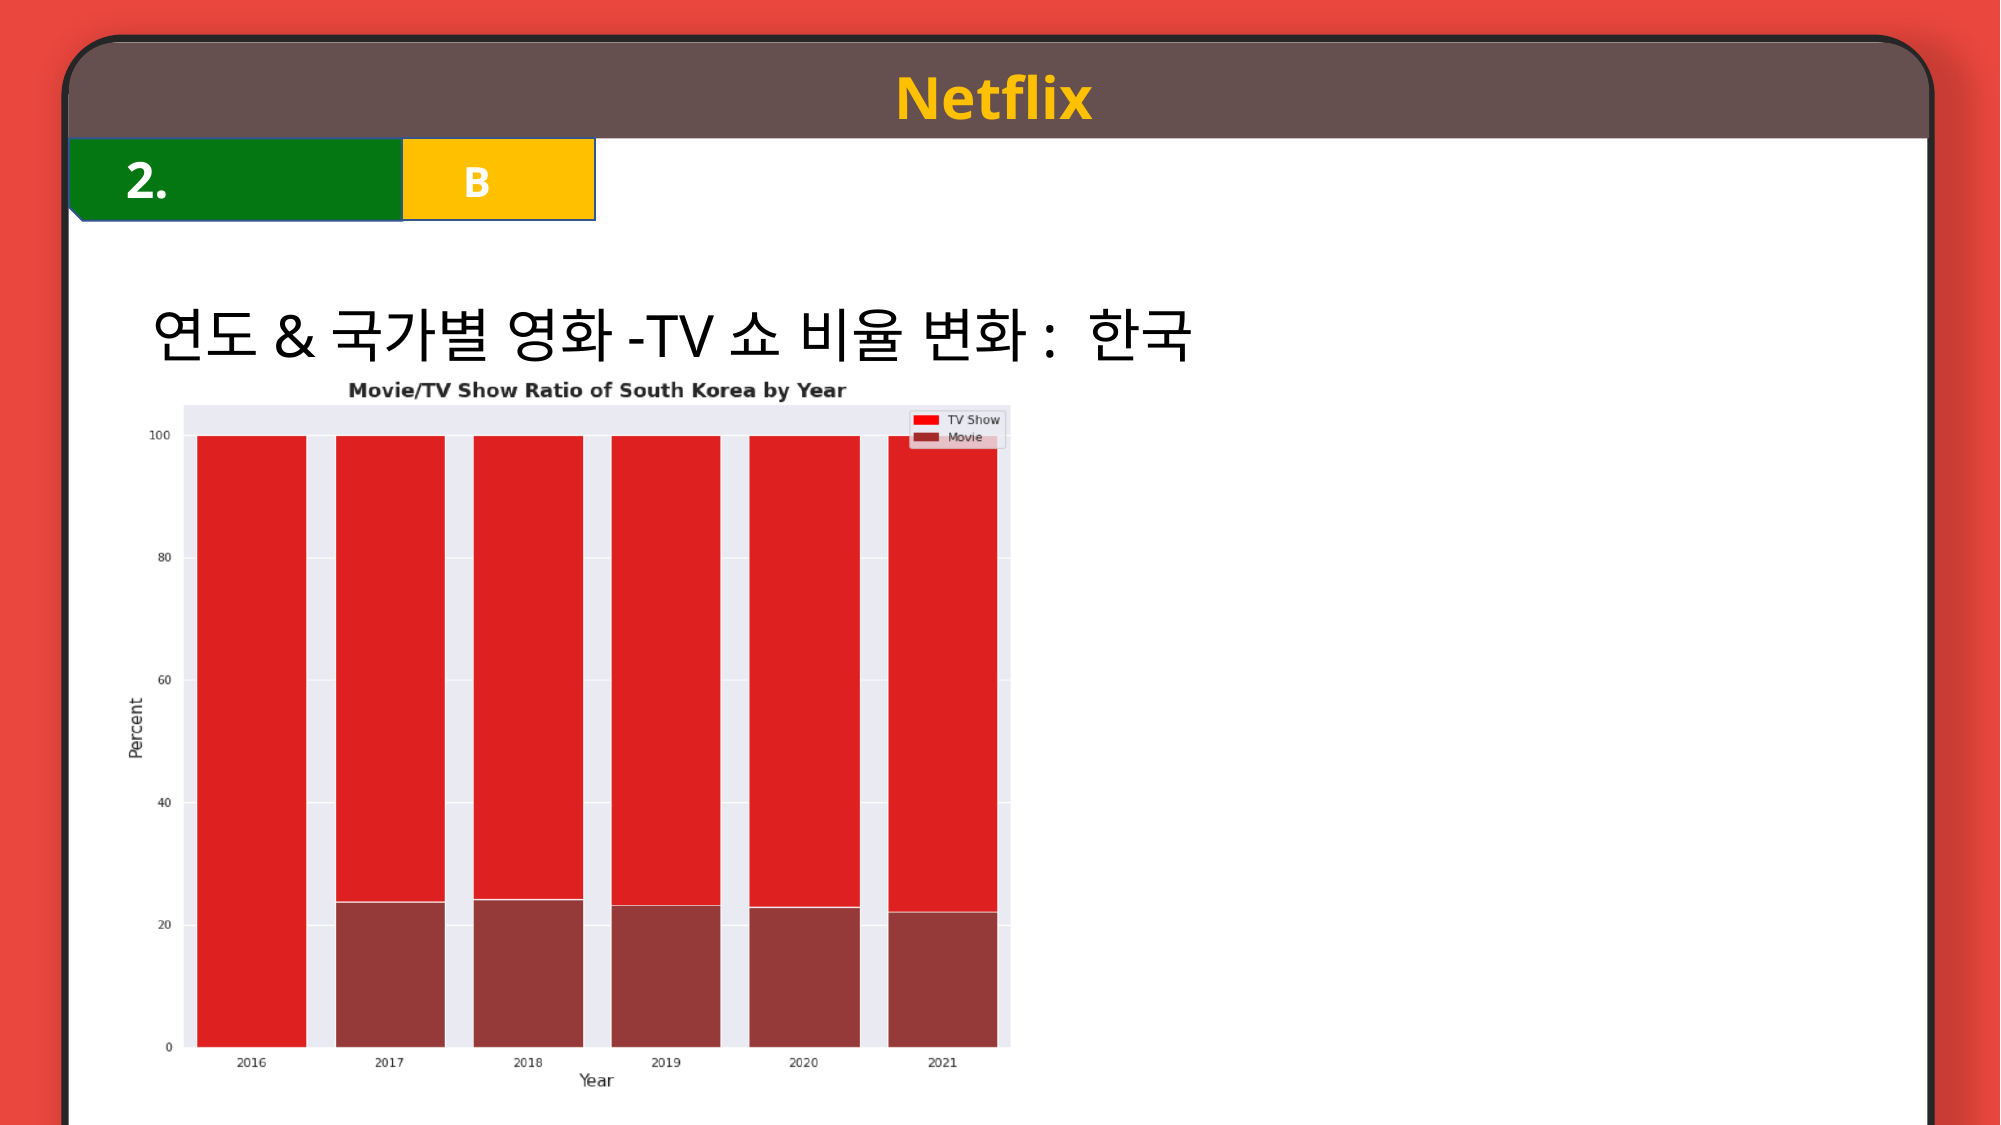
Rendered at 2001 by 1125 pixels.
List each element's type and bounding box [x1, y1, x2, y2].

text_box [65, 38, 1932, 1125]
picture [116, 372, 1025, 1093]
